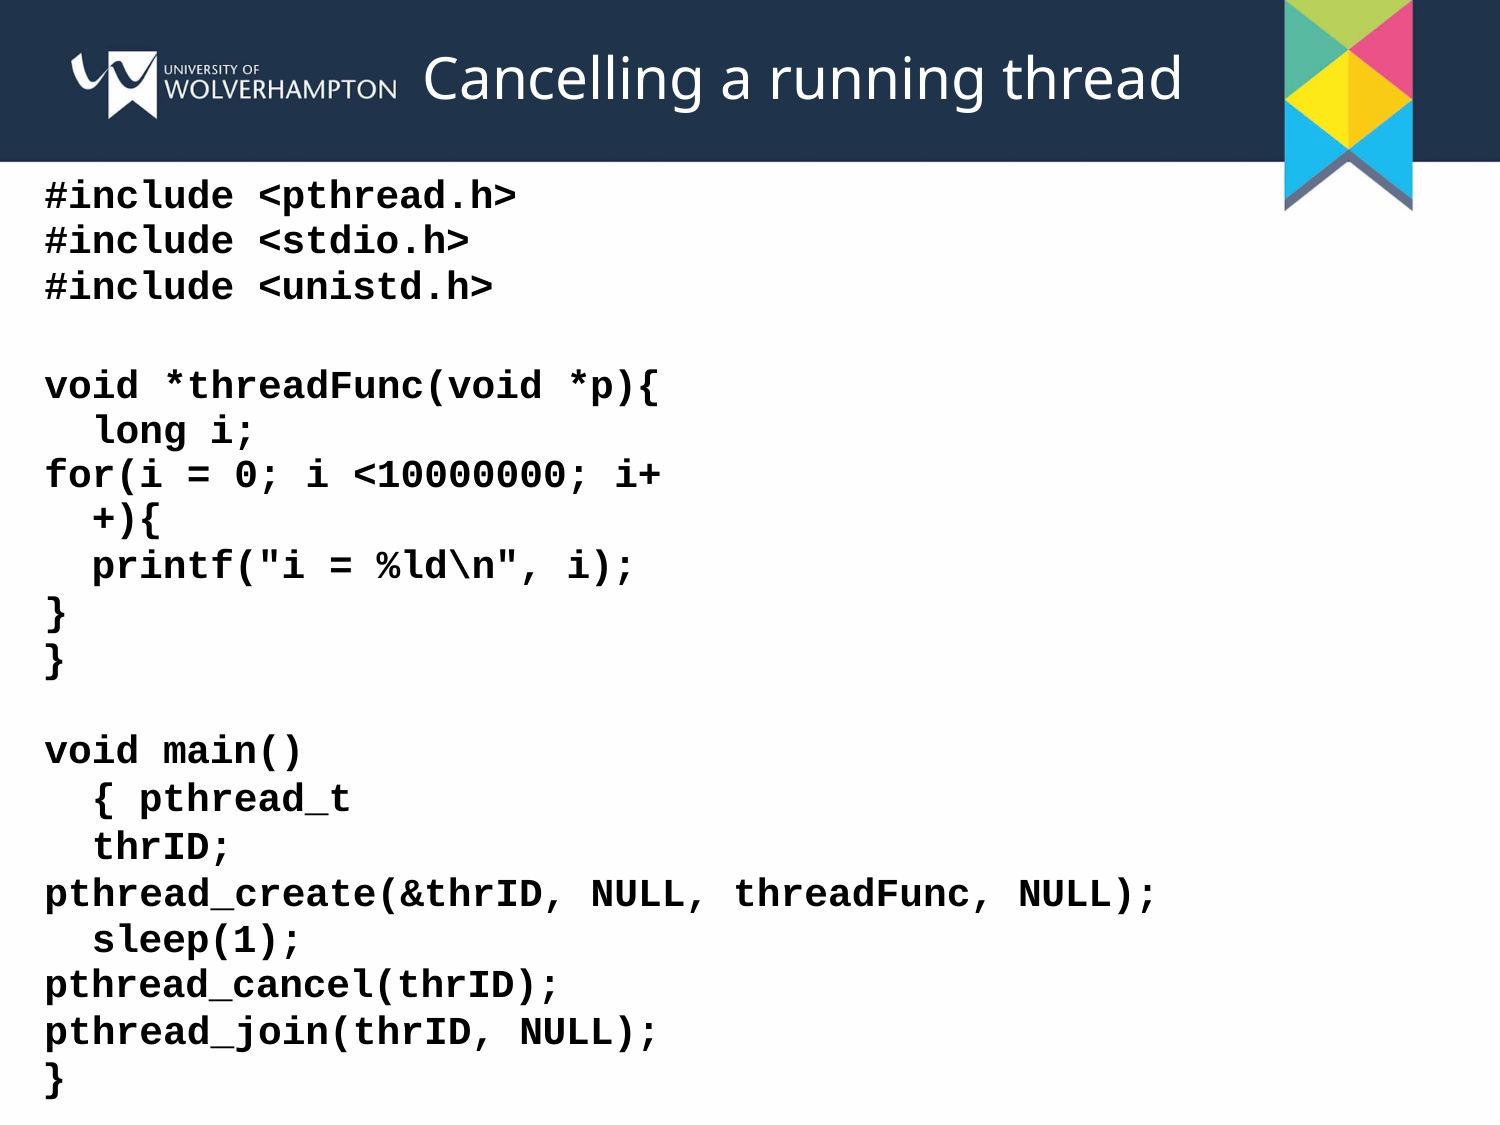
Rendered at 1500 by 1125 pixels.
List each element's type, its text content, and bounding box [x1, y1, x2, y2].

picture [0, 0, 1500, 1125]
text_box #include <pthread.h> #include <stdio.h> #include <unistd.h> void *threadFunc(void *p){ long i; for(i = 0; i <10000000; i++){ printf("i = %ld\n", i); } } void main(){ pthread_t thrID; pthread_create(&thrID, NULL, threadFunc, NULL); sleep(1); pthread_cancel(thrID); pthread_join(thrID, NULL); } [42, 167, 1208, 1100]
title Cancelling a running thread [420, 39, 1220, 230]
